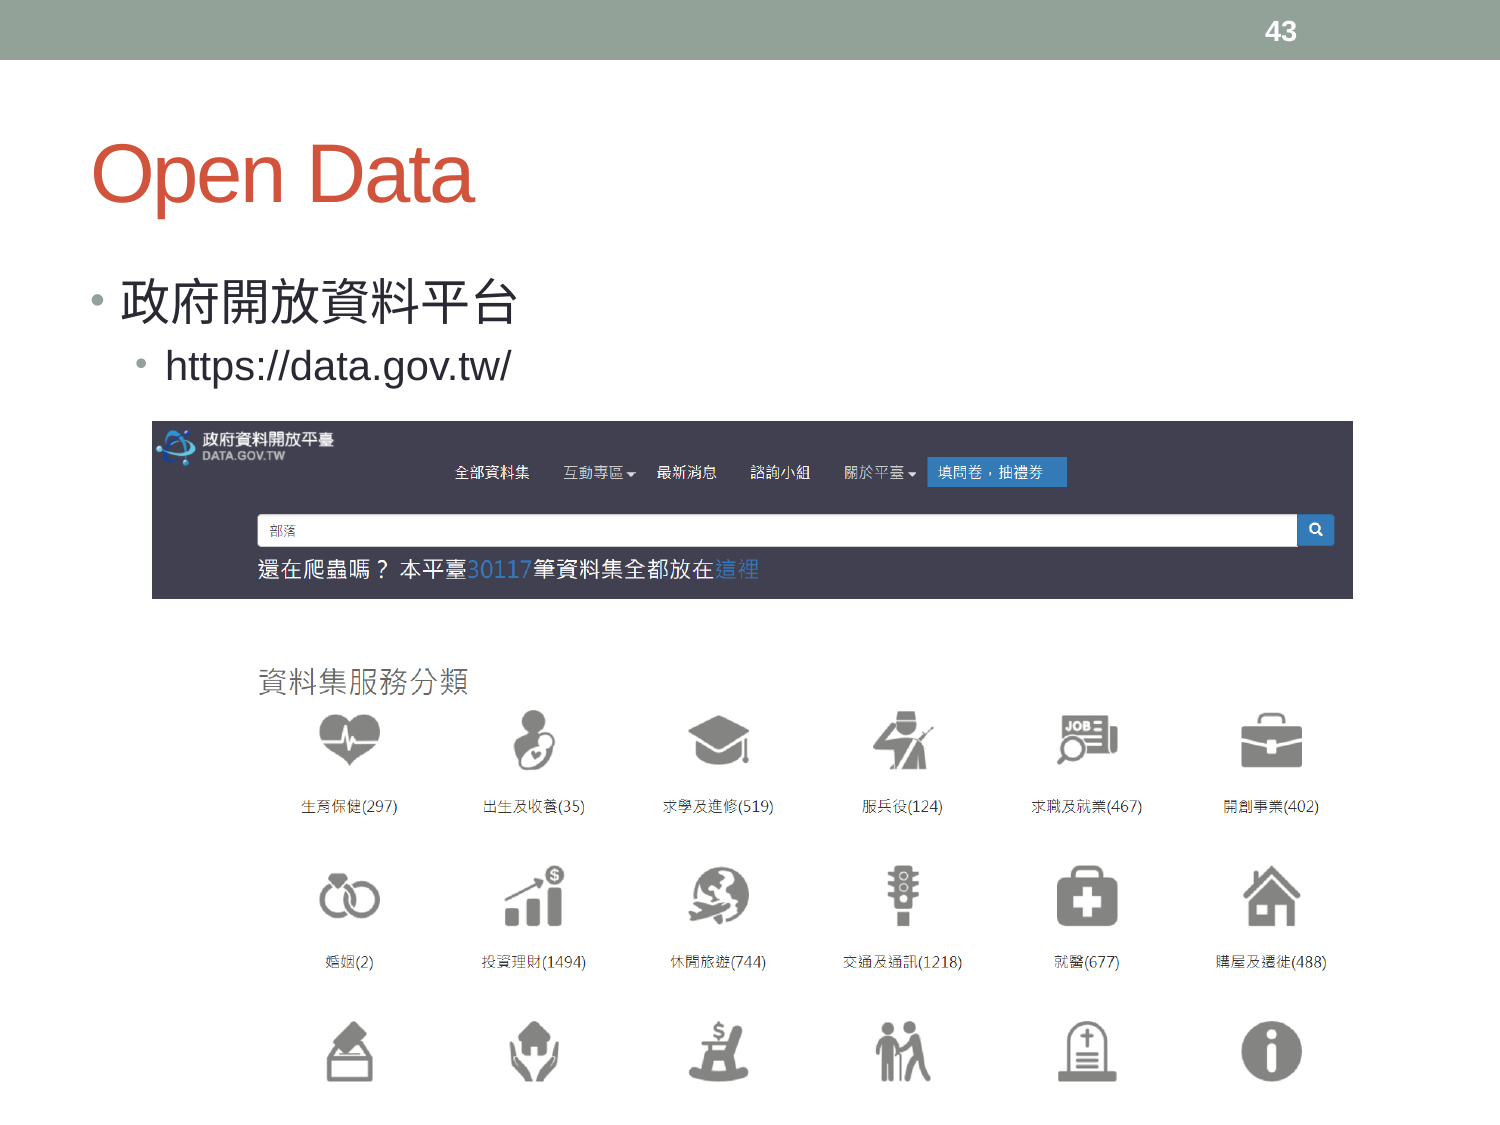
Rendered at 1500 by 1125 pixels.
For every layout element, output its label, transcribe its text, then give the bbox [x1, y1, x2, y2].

list 政府開放資料平台 https://data.gov.tw/ [75, 262, 1425, 1063]
title Open Data [75, 87, 1425, 250]
picture [152, 420, 1353, 1095]
slide_number 43 [1250, 3, 1425, 57]
